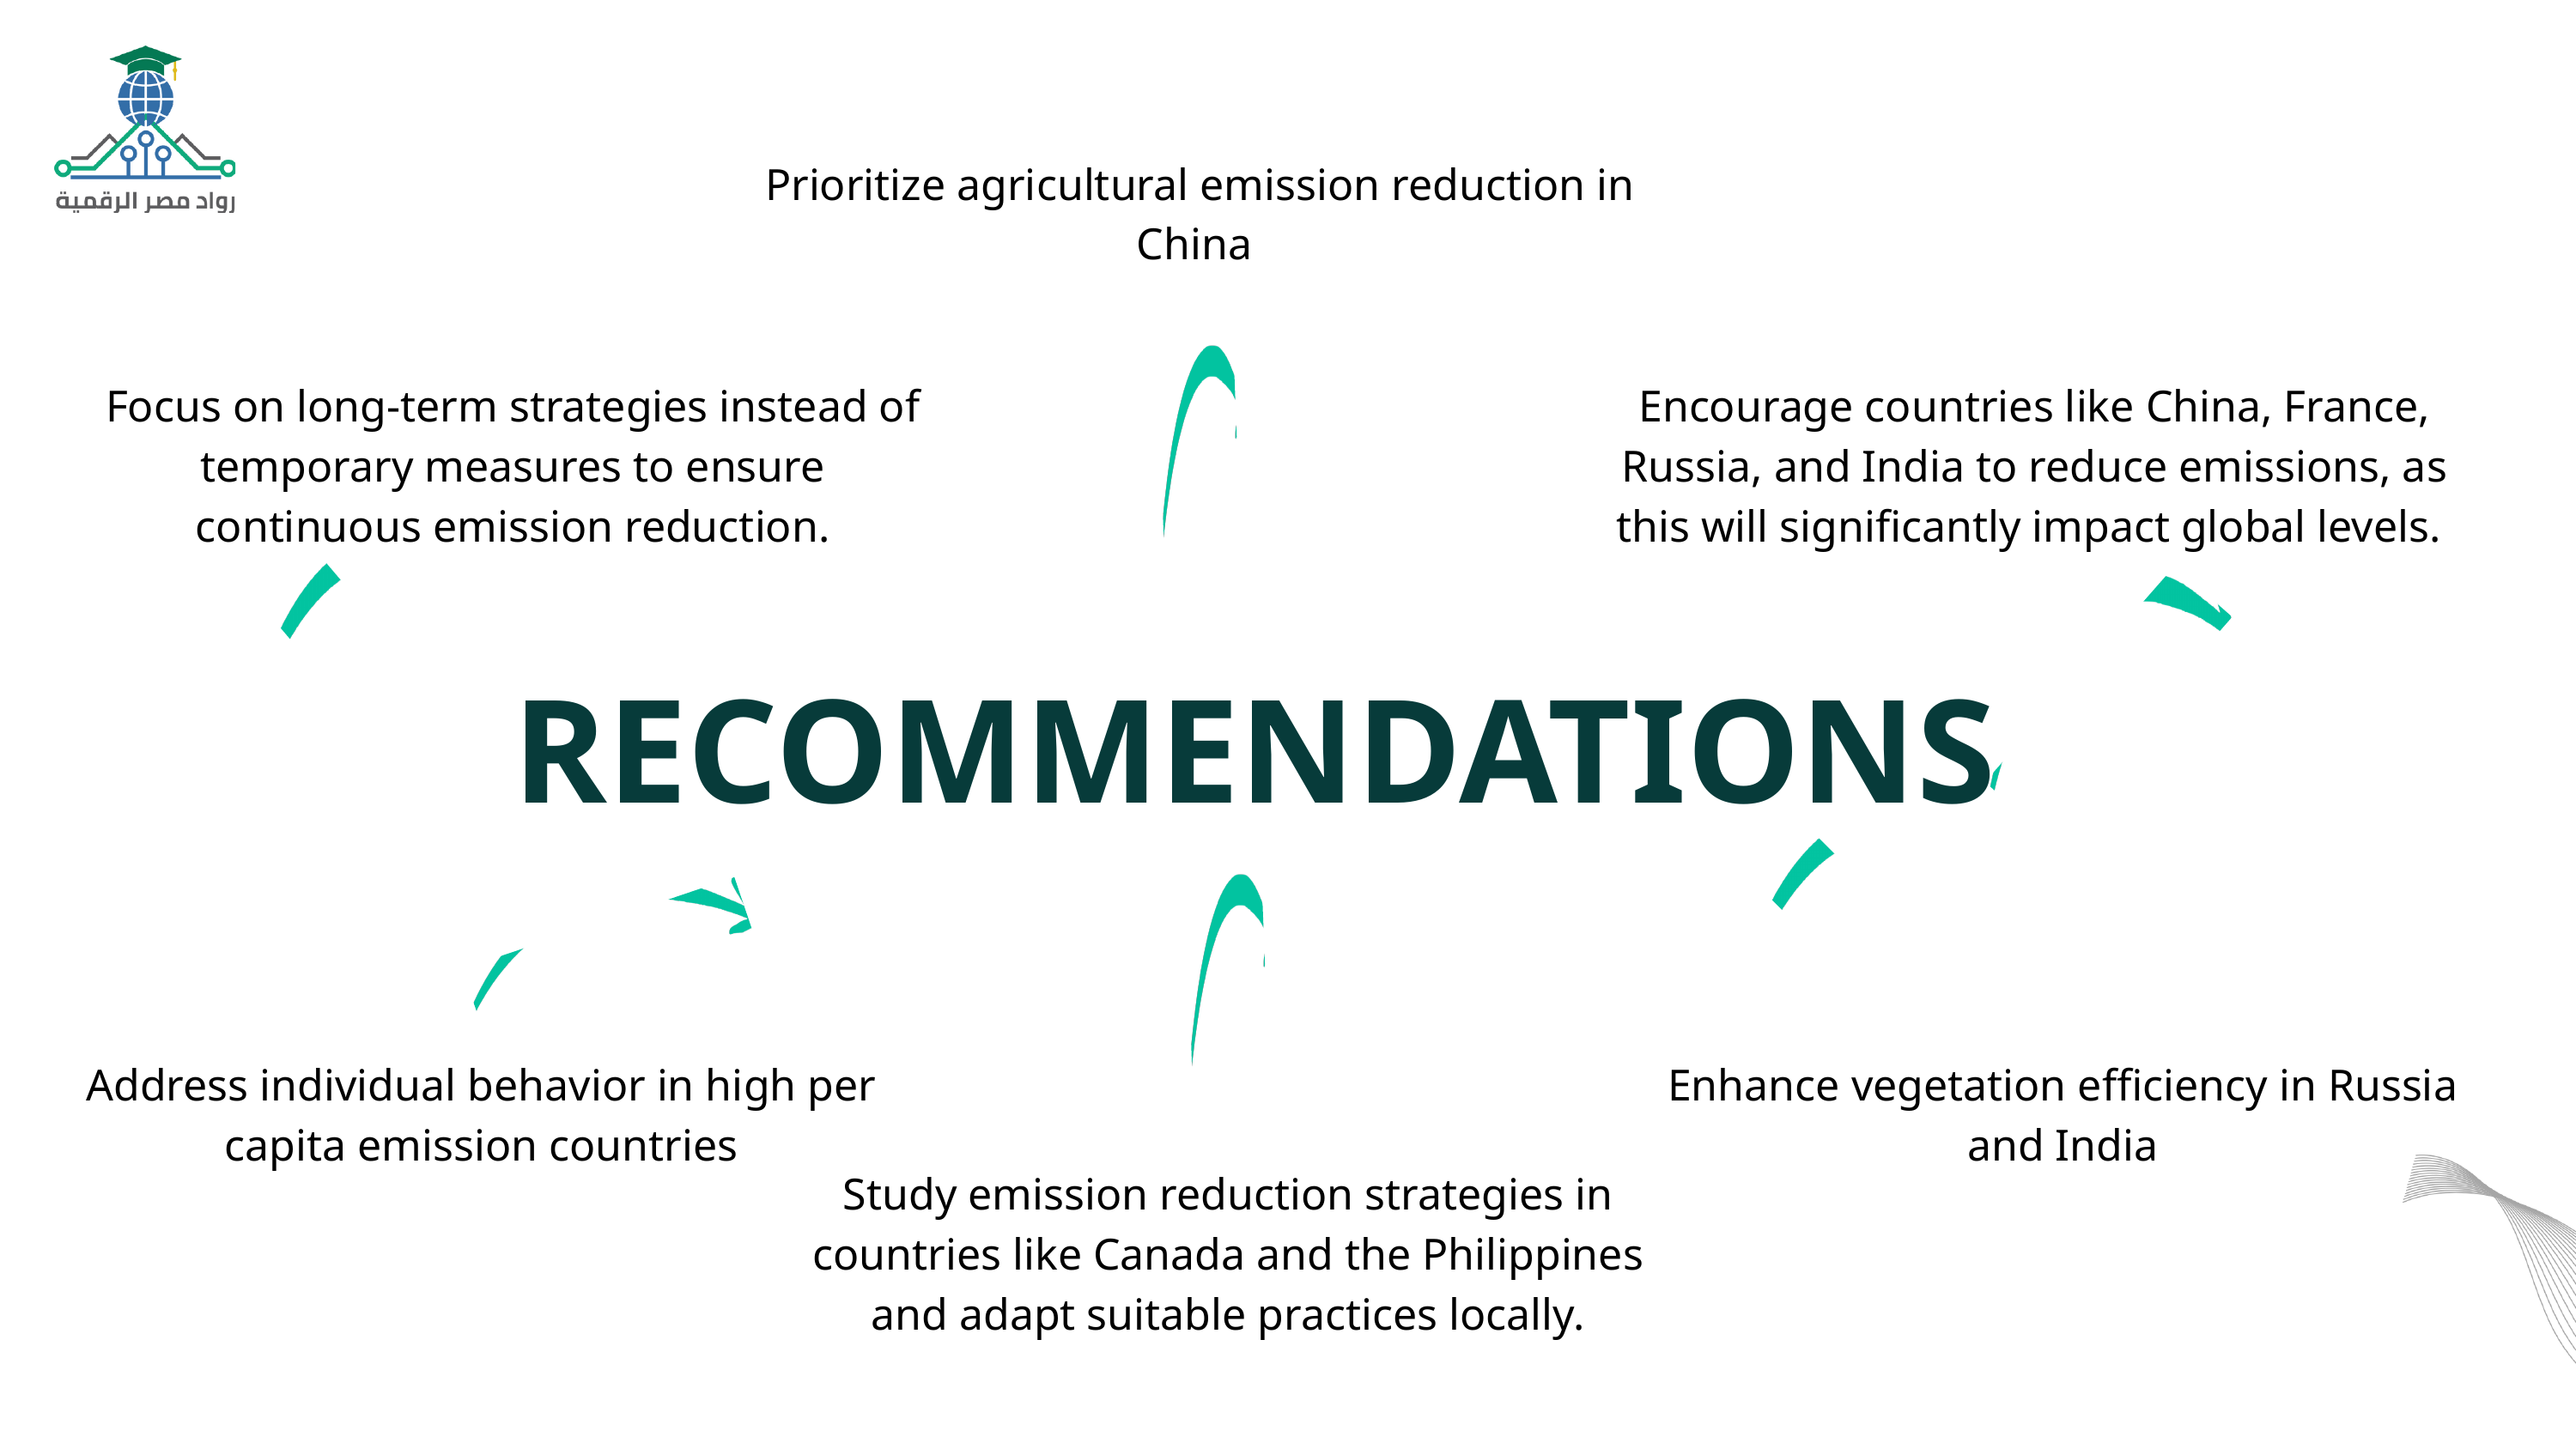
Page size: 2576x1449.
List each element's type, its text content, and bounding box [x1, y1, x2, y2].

text_box [1156, 337, 1244, 628]
text_box Encourage countries like China, France, Russia, and India to reduce emissions, as this will significantly impact global levels. [1593, 370, 2476, 551]
text_box Prioritize agricultural emission reduction in China [758, 149, 1642, 269]
text_box [1184, 866, 1273, 1156]
text_box Address individual behavior in high per capita emission countries [64, 1049, 899, 1169]
text_box [54, 45, 236, 213]
text_box [237, 526, 482, 796]
text_box [462, 876, 759, 1042]
text_box RECOMMENDATIONS [513, 659, 2063, 832]
text_box [2402, 882, 2576, 1425]
text_box Focus on long-term strategies instead of temporary measures to ensure continuous emission reduction. [95, 370, 931, 551]
text_box [1727, 832, 1985, 1049]
text_box Enhance vegetation efficiency in Russia and India [1645, 1049, 2481, 1169]
text_box [2063, 566, 2233, 809]
text_box Study emission reduction strategies in countries like Canada and the Philippines and adapt suitable practices locally. [811, 1158, 1646, 1339]
